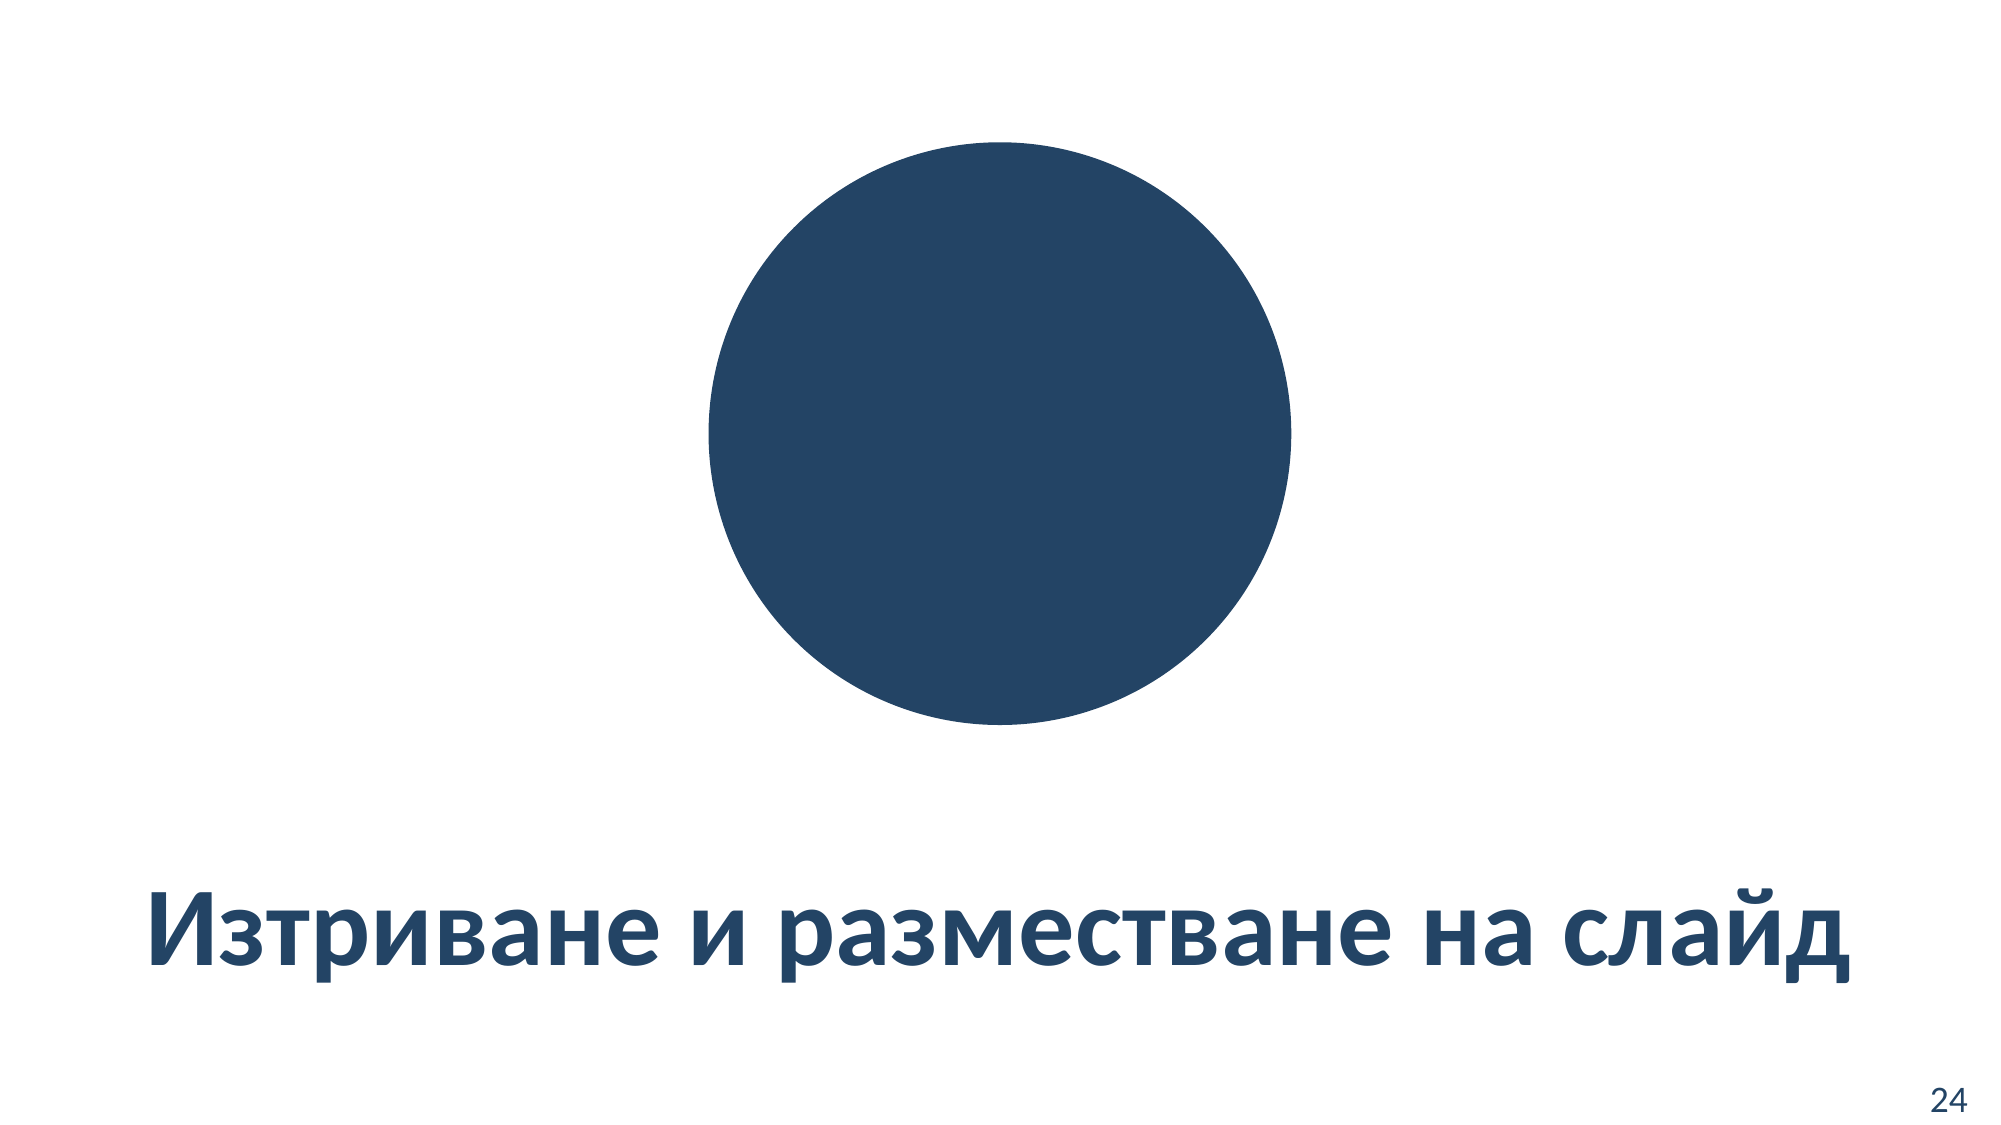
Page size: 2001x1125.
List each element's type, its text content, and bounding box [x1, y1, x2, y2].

title Изтриване и разместване на слайд [100, 857, 1900, 984]
slide_number 24 [1915, 1067, 2000, 1117]
